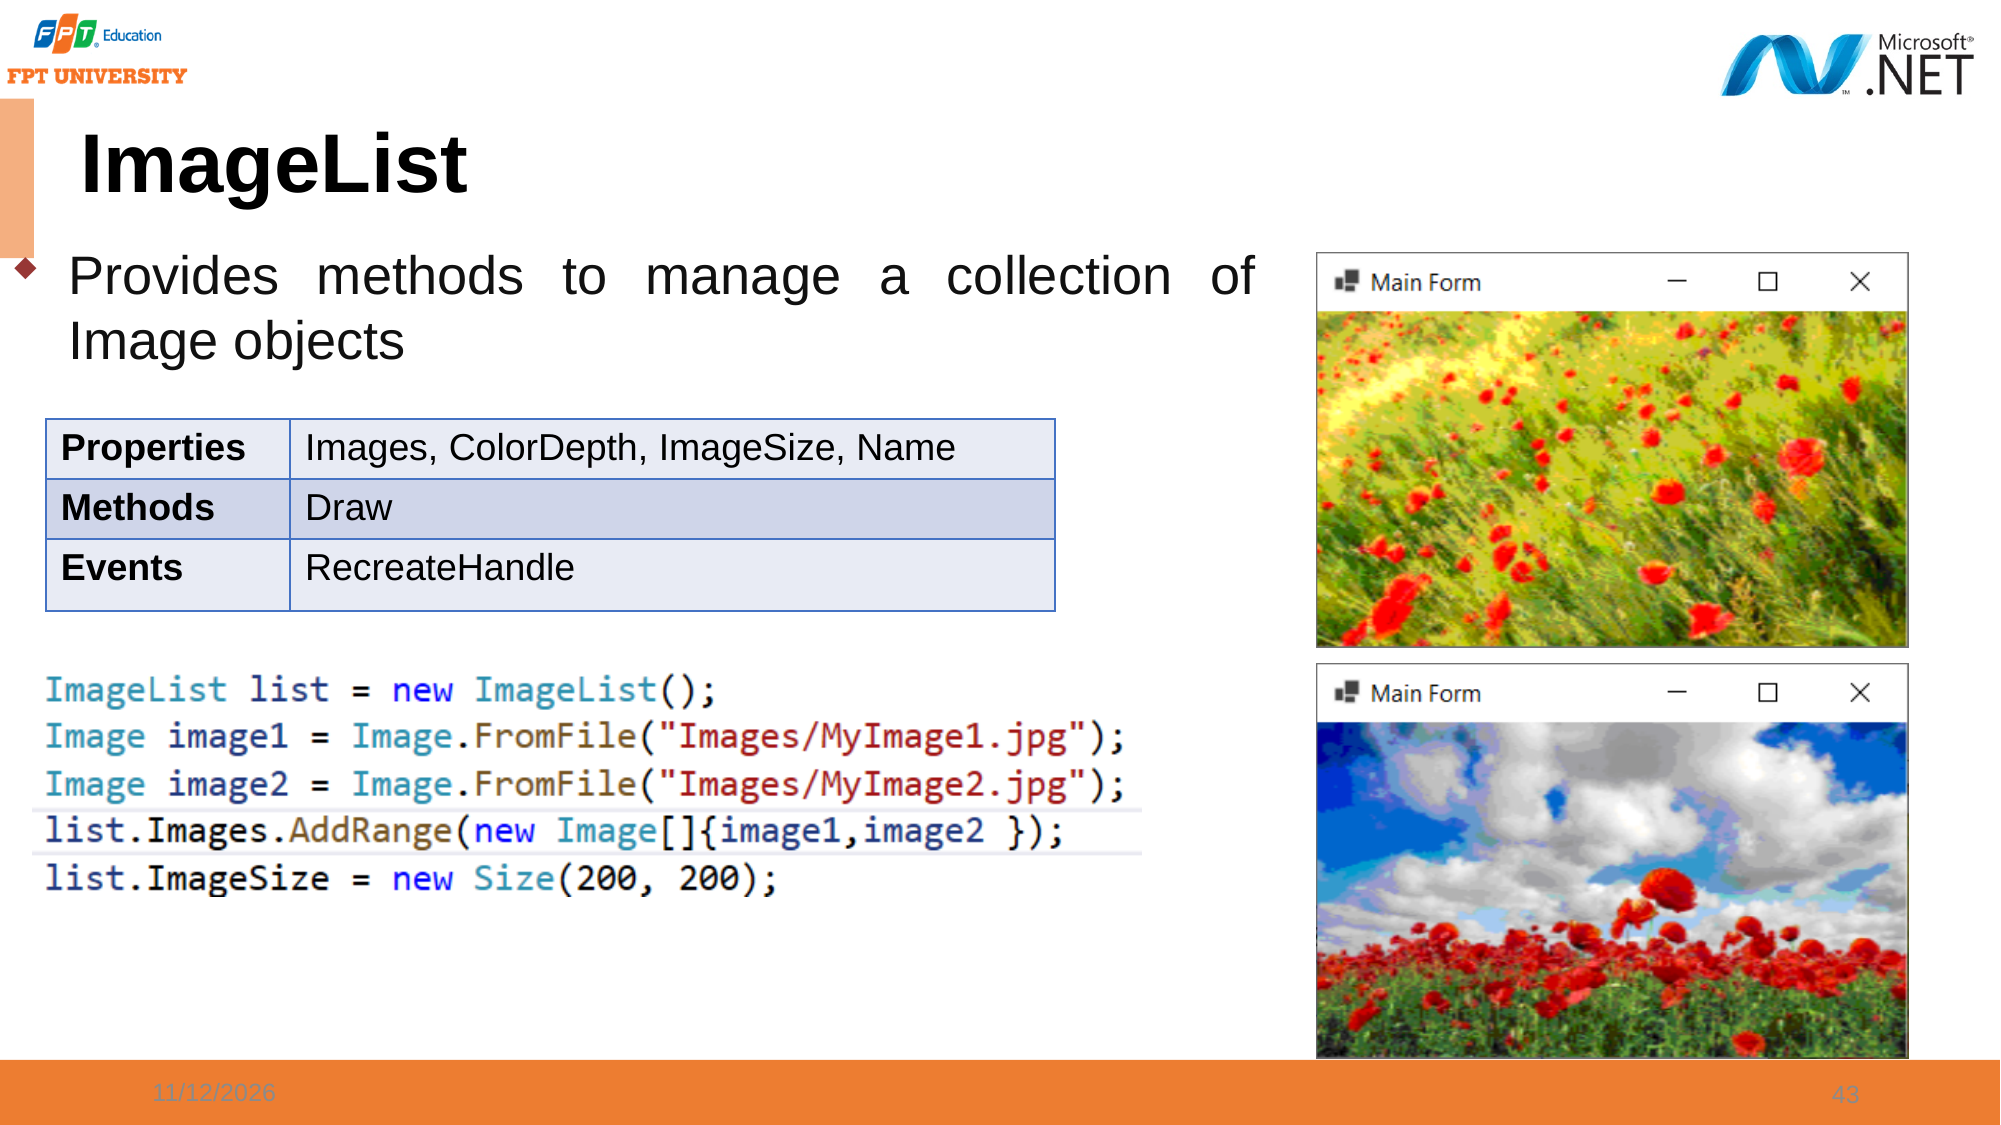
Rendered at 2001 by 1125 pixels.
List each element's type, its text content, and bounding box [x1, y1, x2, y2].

picture [0, 0, 194, 94]
picture [1316, 663, 1909, 1059]
text_box Provides methods to manage a collection of Image objects [0, 232, 1273, 378]
slide_number 43 [1424, 1063, 1875, 1123]
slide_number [137, 1061, 588, 1122]
picture [1685, 0, 2001, 129]
table_cell Draw [291, 480, 1054, 538]
table_cell RecreateHandle [291, 540, 1054, 610]
picture [1316, 252, 1909, 648]
picture [32, 662, 1142, 897]
table_cell Methods [47, 480, 289, 538]
table_cell Events [47, 540, 289, 610]
table_header Images, ColorDepth, ImageSize, Name [291, 420, 1054, 478]
table_header Properties [47, 420, 289, 478]
title ImageList [65, 118, 1895, 213]
